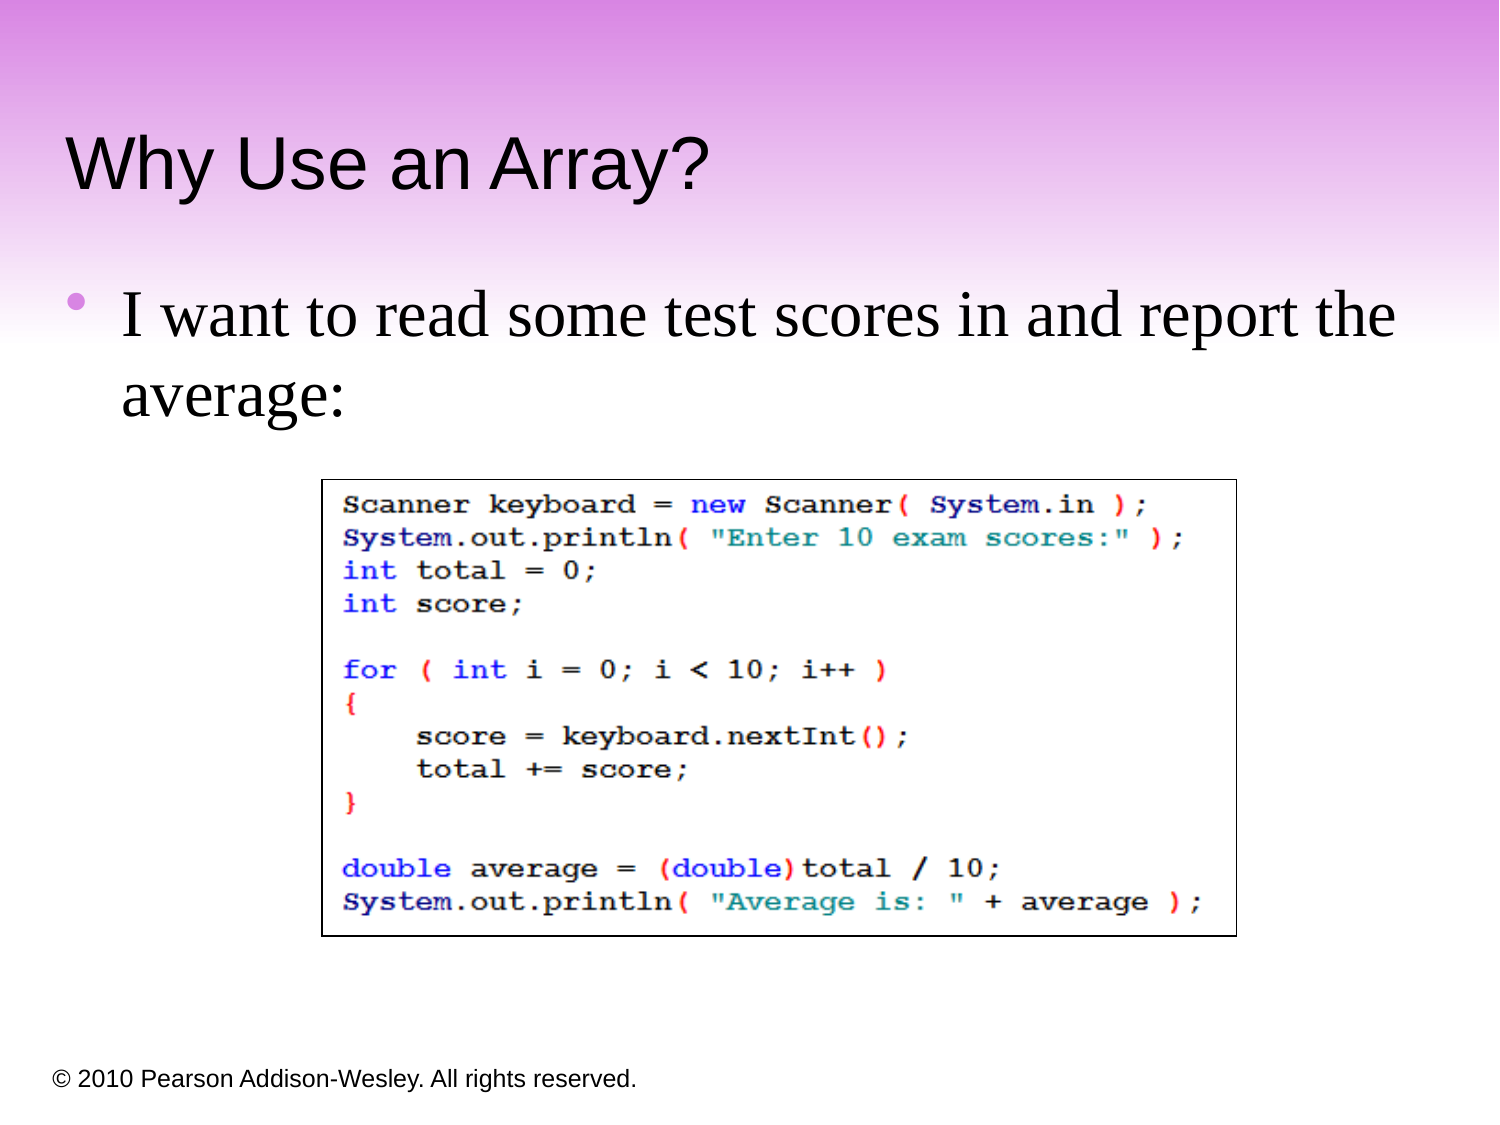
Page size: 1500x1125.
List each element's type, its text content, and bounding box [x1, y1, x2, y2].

picture [322, 480, 1237, 936]
list I want to read some test scores in and report the average: [50, 262, 1411, 1013]
title Why Use an Array? [50, 49, 1463, 213]
